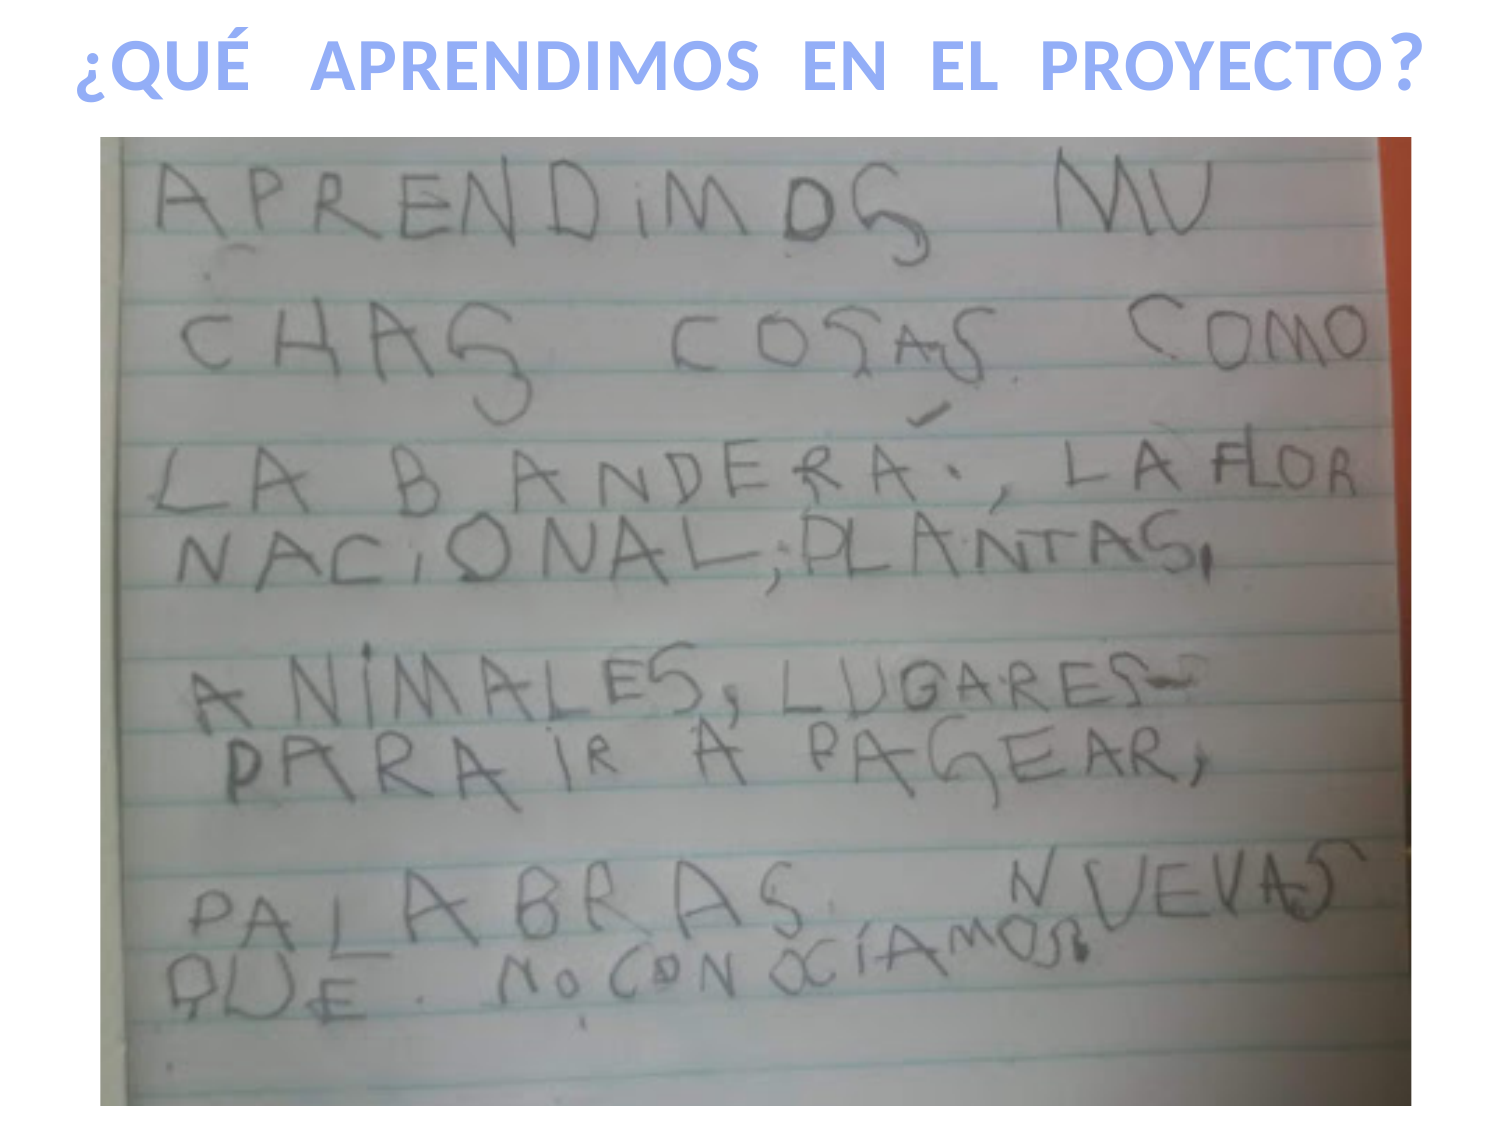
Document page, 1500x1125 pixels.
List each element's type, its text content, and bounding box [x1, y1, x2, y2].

text_box ¿QUÉ APRENDIMOS EN EL PROYECTO? [0, 0, 1500, 115]
picture [100, 136, 1412, 1106]
